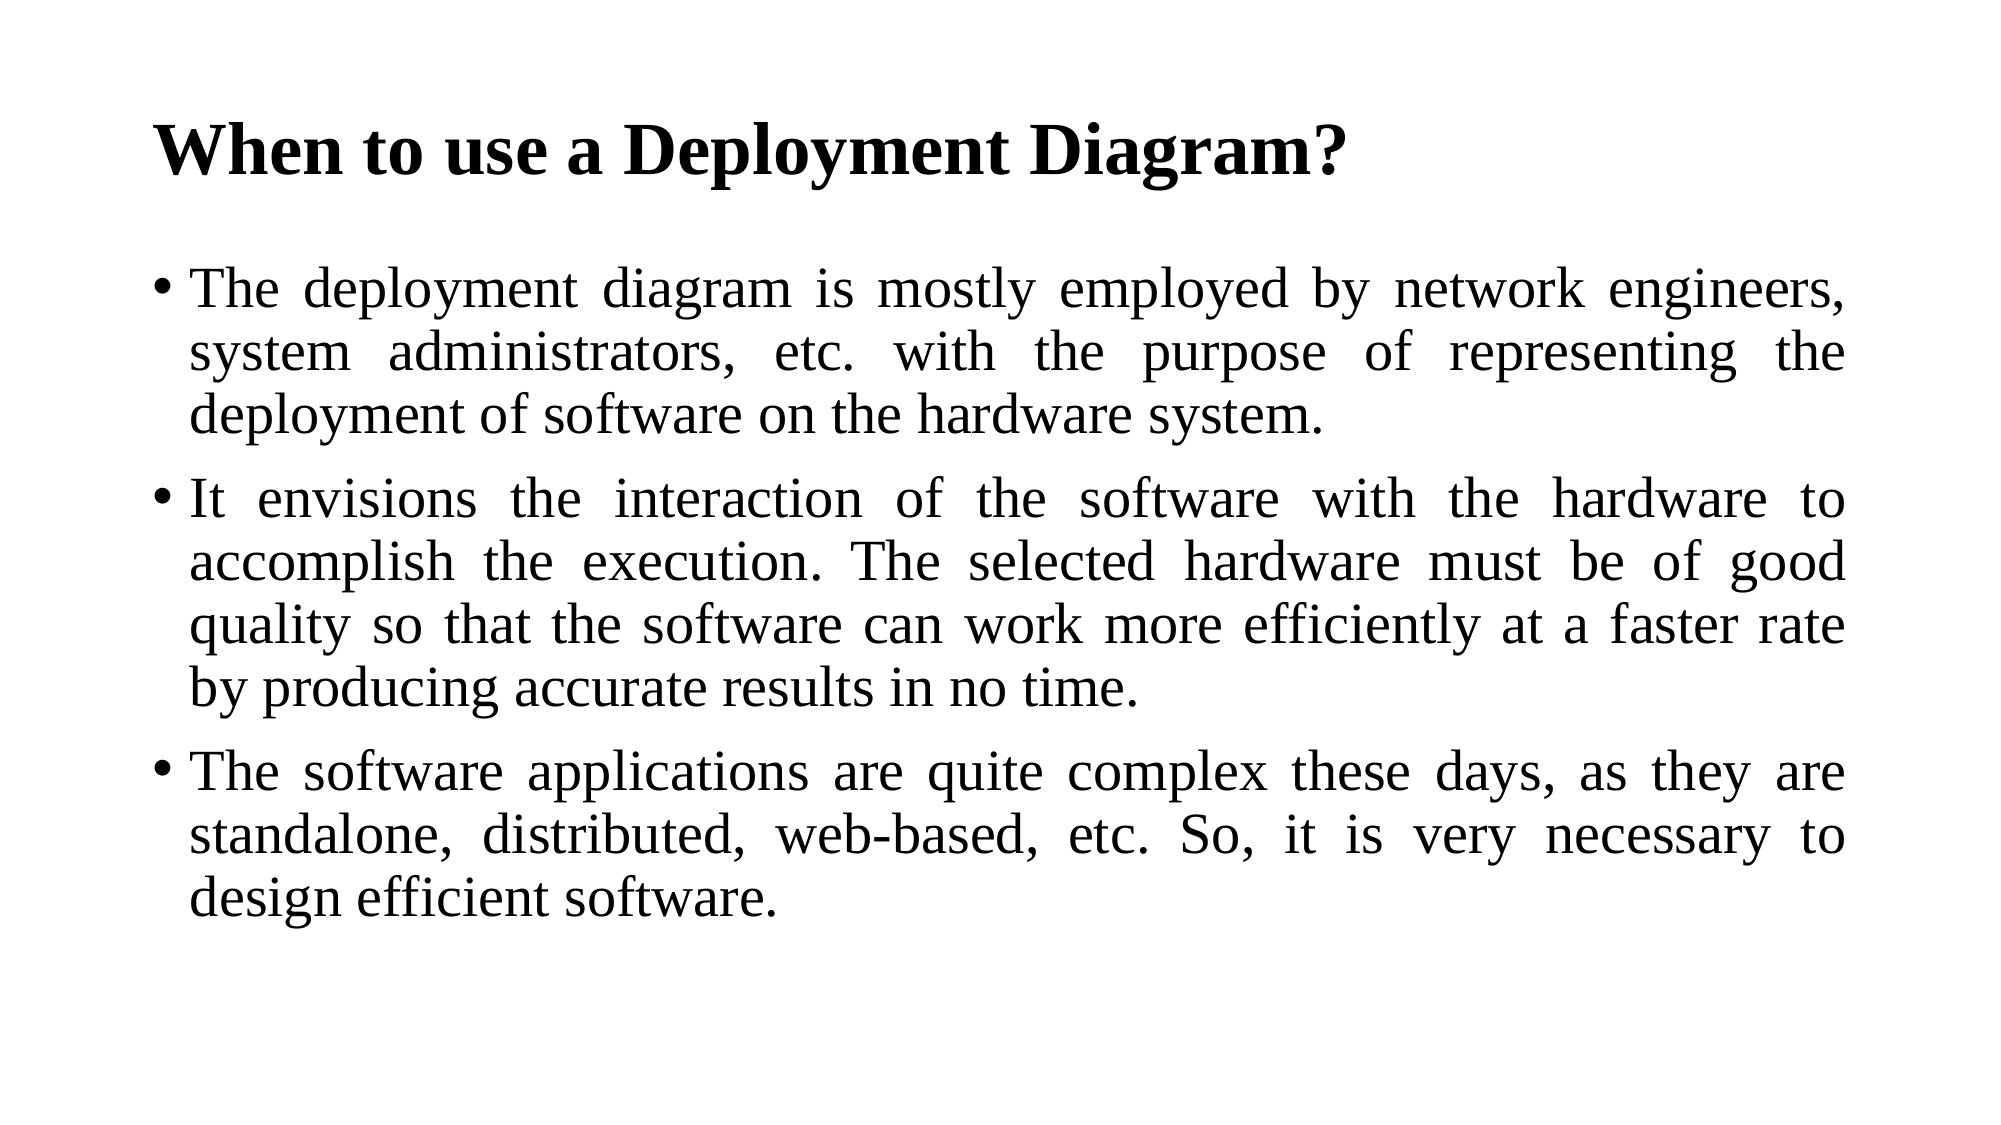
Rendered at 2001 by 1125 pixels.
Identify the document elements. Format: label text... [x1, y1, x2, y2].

title When to use a Deployment Diagram? [137, 87, 1863, 213]
list The deployment diagram is mostly employed by network engineers, system administrators, etc. with the purpose of representing the deployment of software on the hardware system. It envisions the interaction of the software with the hardware to accomplish the execution. The selected hardware must be of good quality so that the software can work more efficiently at a faster rate by producing accurate results in no time. The software applications are quite complex these days, as they are standalone, distributed, web-based, etc. So, it is very necessary to design efficient software. [137, 249, 1863, 964]
